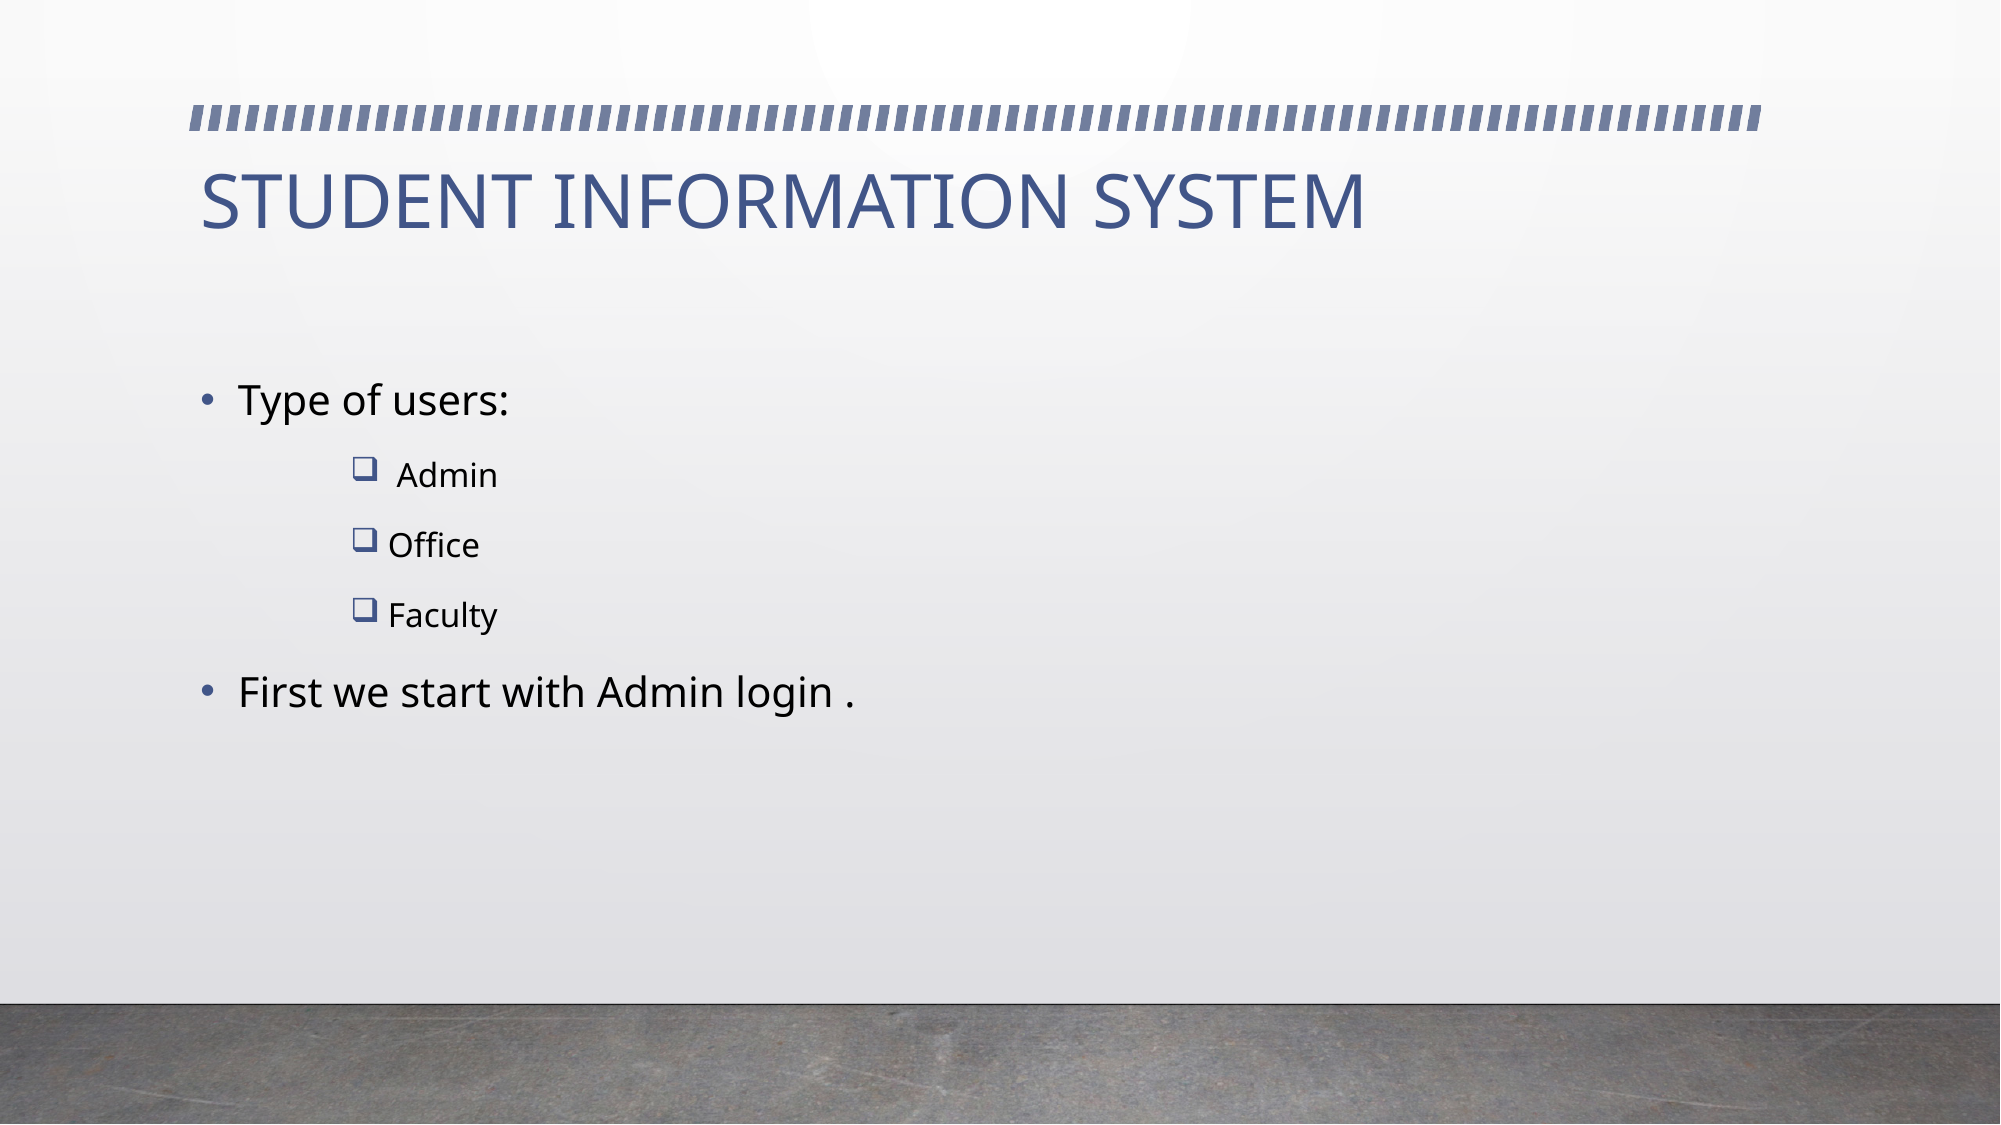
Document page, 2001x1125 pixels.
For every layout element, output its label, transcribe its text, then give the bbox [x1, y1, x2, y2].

list Type of users: Admin Office Faculty First we start with Admin login . [185, 356, 1761, 897]
title STUDENT INFORMATION SYSTEM [185, 156, 1761, 329]
picture [0, 1004, 2000, 1124]
